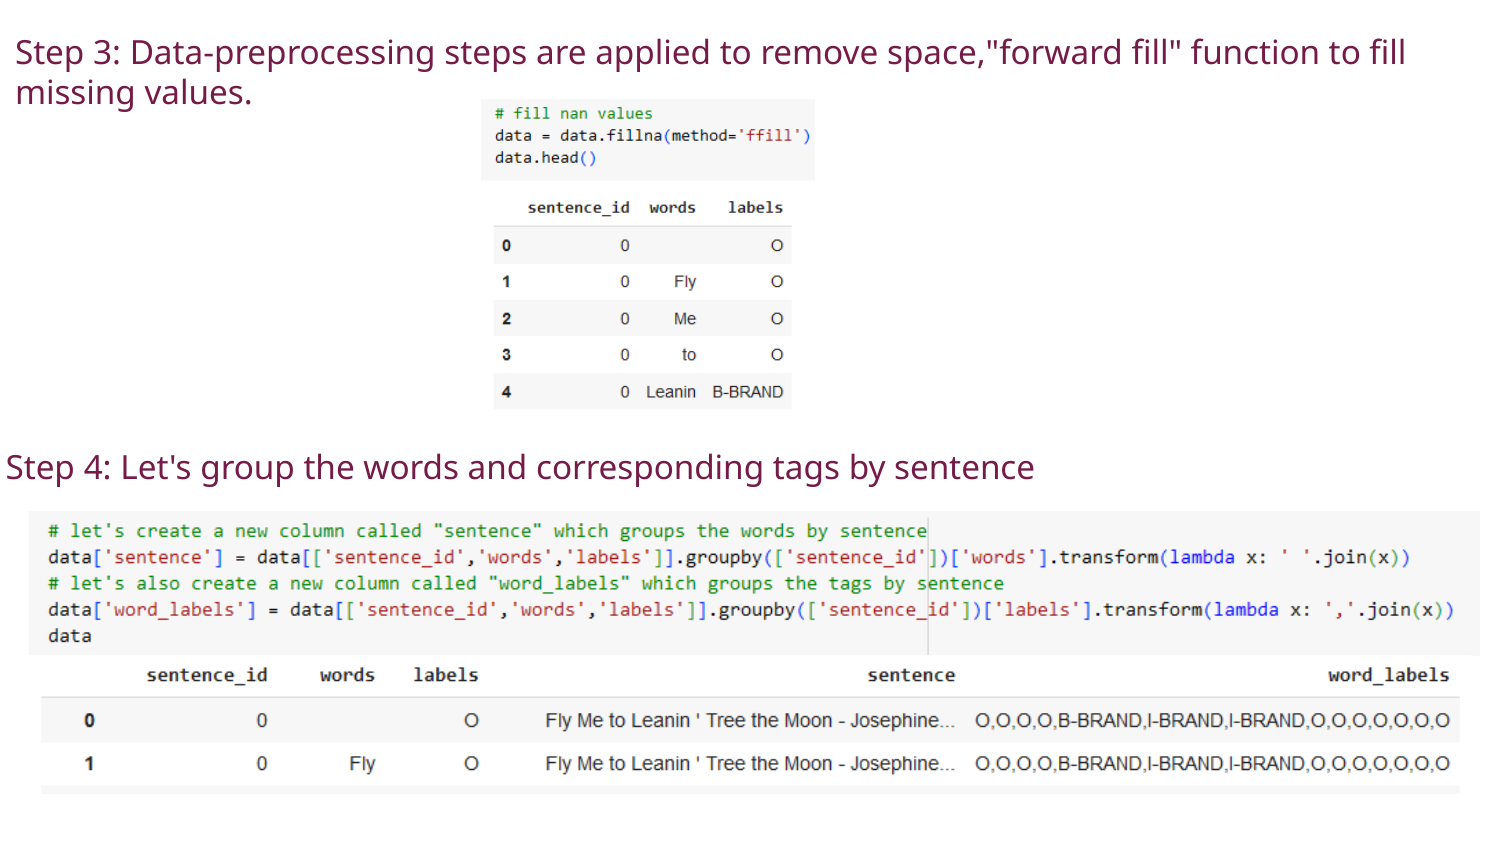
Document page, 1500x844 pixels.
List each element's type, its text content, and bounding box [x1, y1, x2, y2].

text_box Step 4: Let's group the words and corresponding tags by sentence [0, 431, 1480, 502]
text_box Step 3: Data-preprocessing steps are applied to remove space,"forward fill" function to fill missing values. [0, 16, 1471, 126]
picture [29, 511, 1480, 794]
picture [481, 98, 815, 423]
